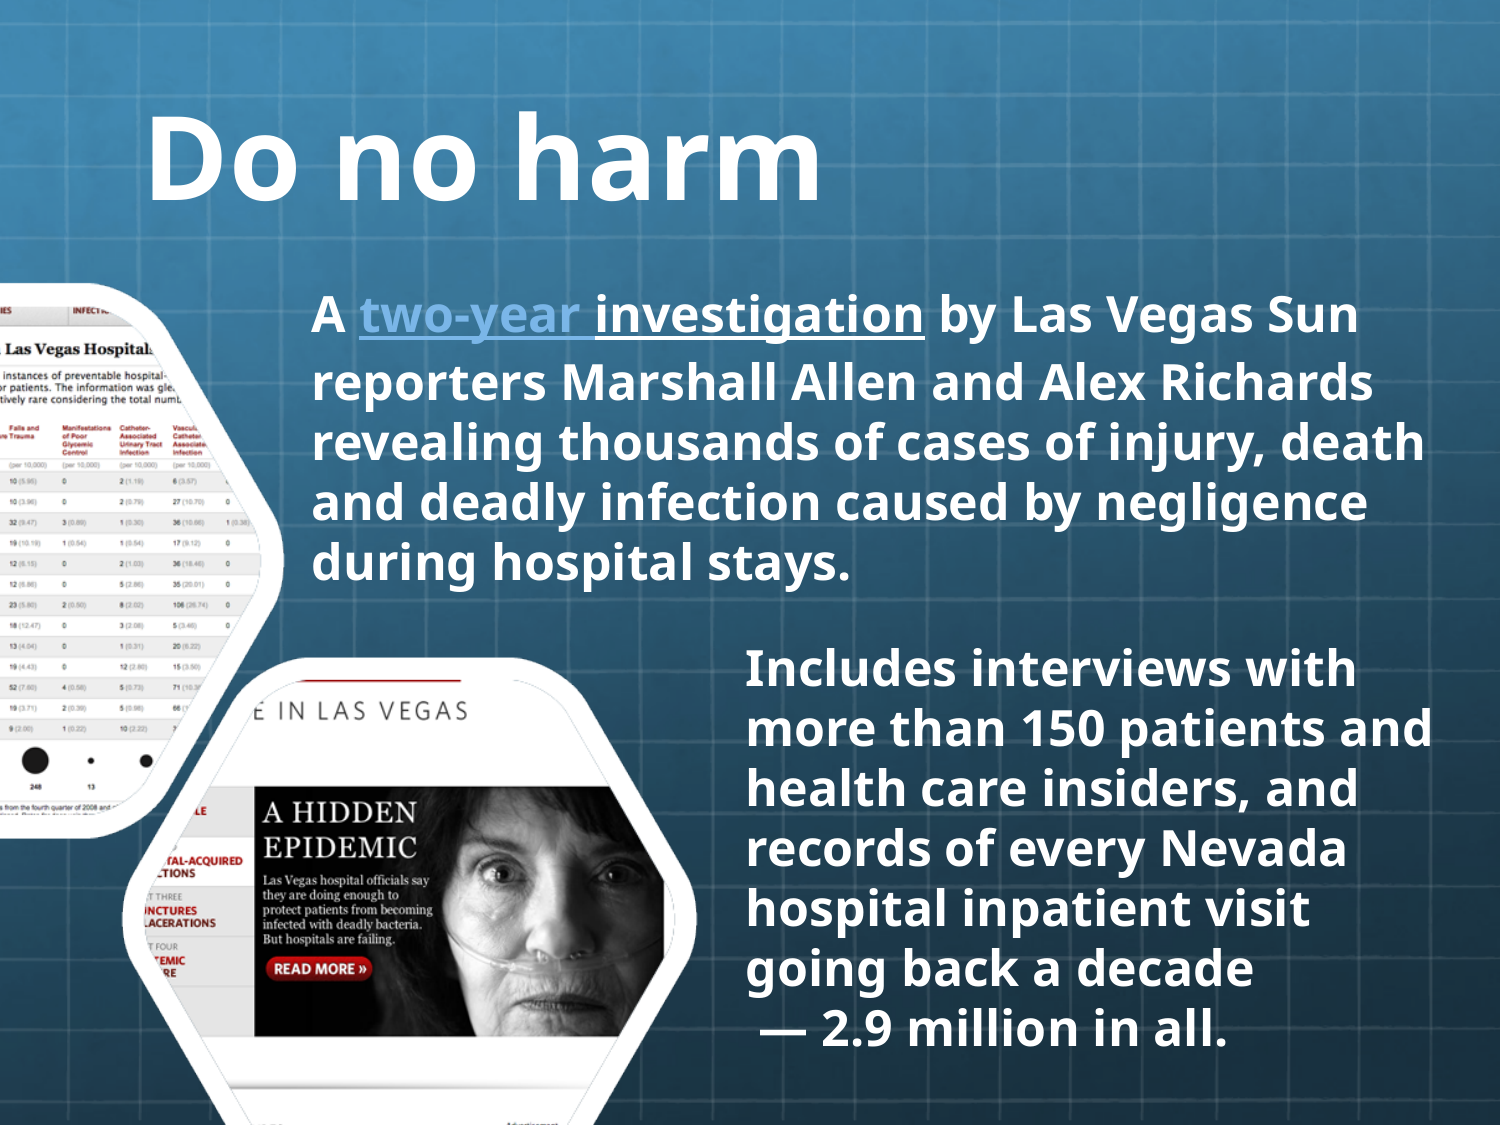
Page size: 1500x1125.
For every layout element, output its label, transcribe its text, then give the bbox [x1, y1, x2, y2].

title Do no harm [127, 17, 1372, 275]
list A two-year investigation by Las Vegas Sun reporters Marshall Allen and Alex Richards revealing thousands of cases of injury, death and deadly infection caused by negligence during hospital stays. [331, 275, 1487, 630]
picture [0, 0, 1500, 1125]
text_box Includes interviews with more than 150 patients and health care insiders, and records of every Nevada hospital inpatient visit going back a decade — 2.9 million in all. [730, 628, 1479, 1081]
